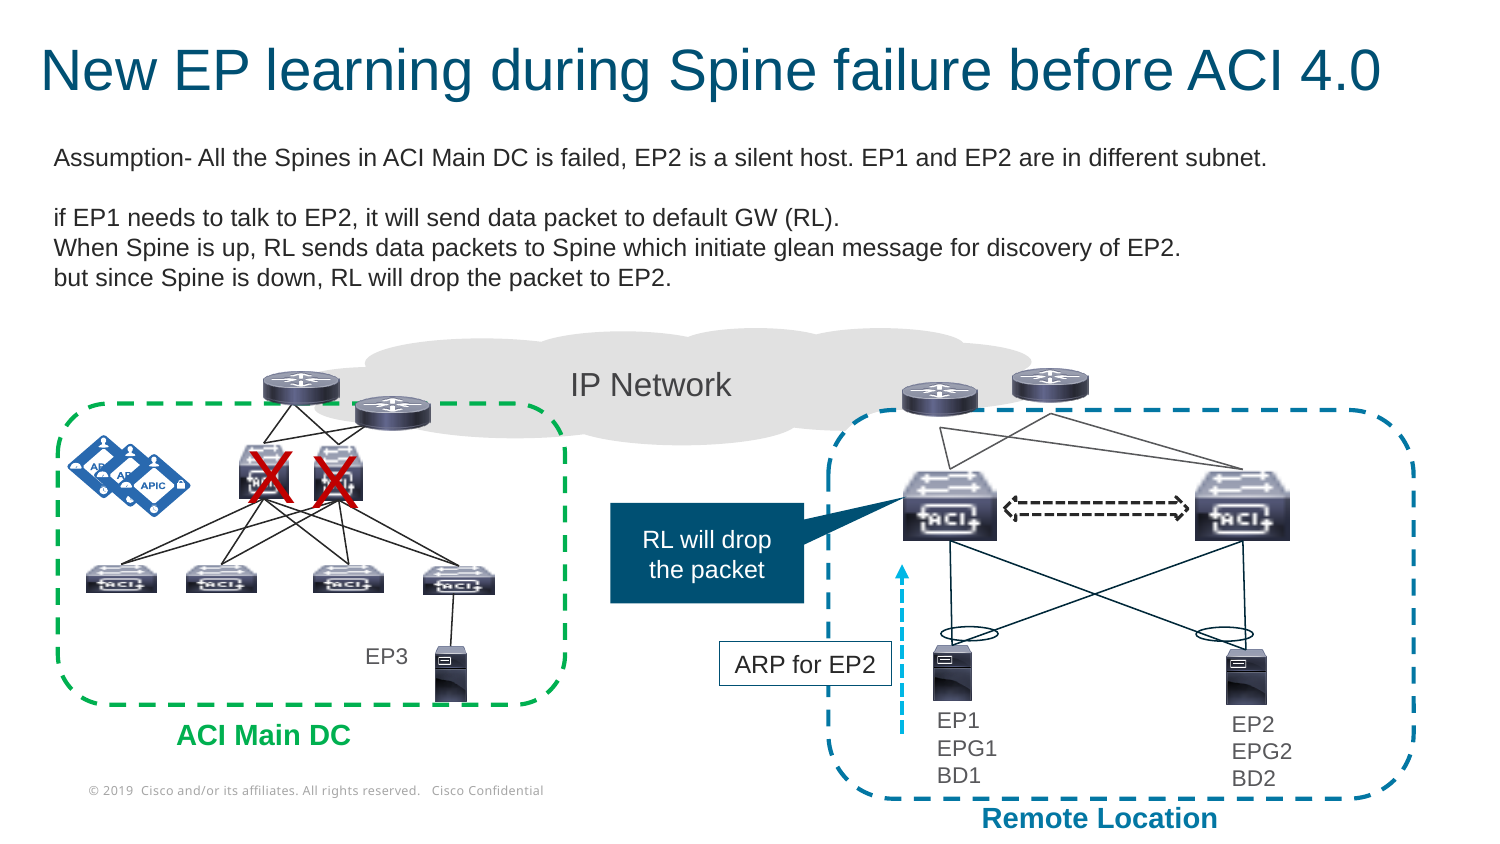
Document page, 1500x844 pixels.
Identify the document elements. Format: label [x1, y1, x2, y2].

picture [902, 468, 998, 541]
picture [1012, 356, 1089, 413]
text_box [38, 133, 1286, 299]
picture [1195, 469, 1291, 542]
text_box [55, 325, 1416, 801]
picture [1216, 649, 1276, 706]
picture [355, 384, 432, 442]
picture [263, 359, 340, 417]
picture [901, 370, 978, 428]
picture [924, 645, 980, 701]
picture [427, 645, 474, 702]
title [25, 13, 1441, 134]
